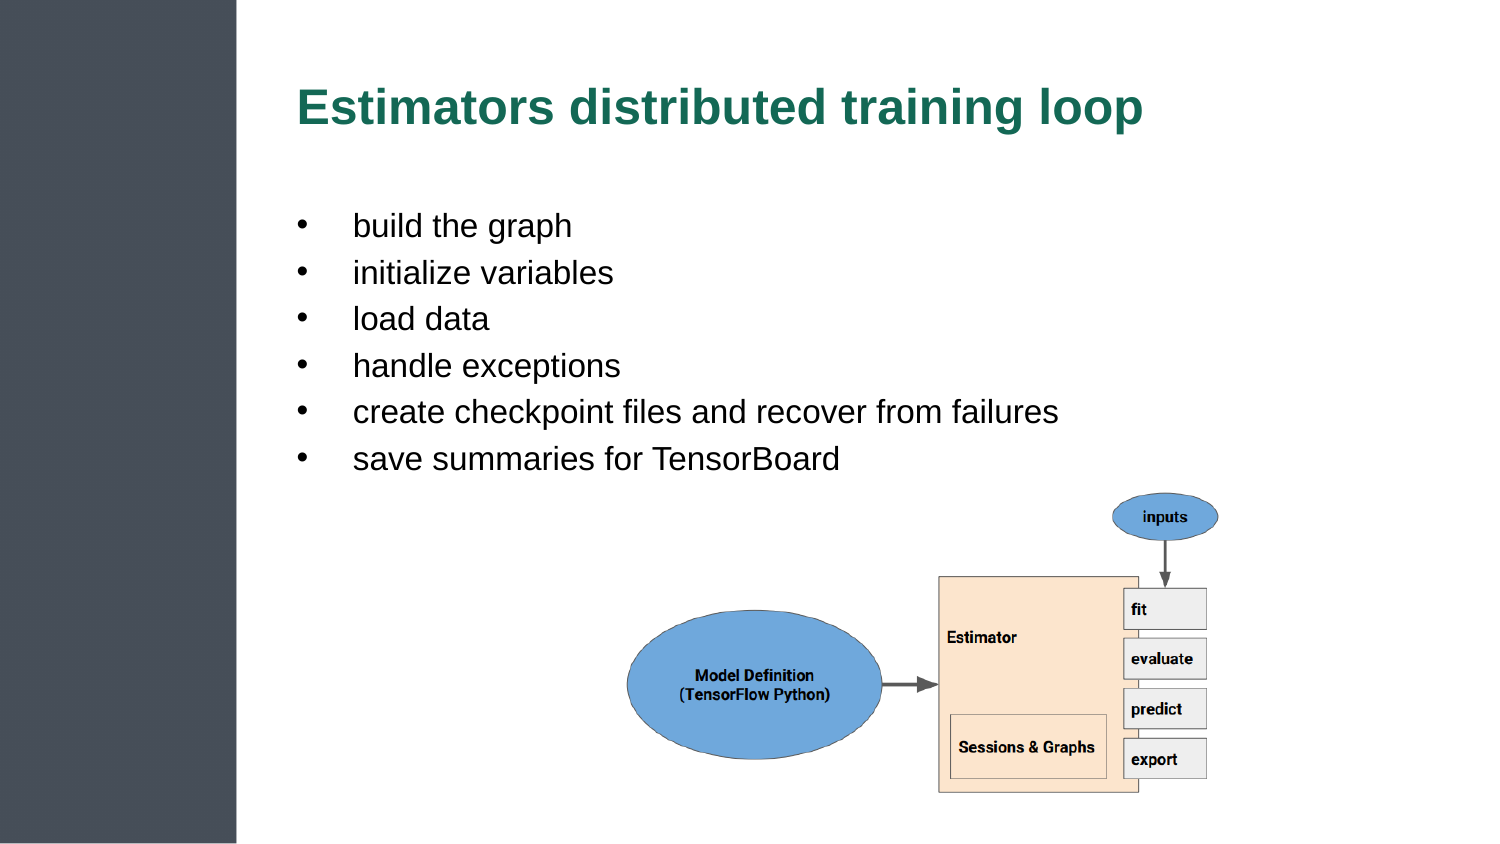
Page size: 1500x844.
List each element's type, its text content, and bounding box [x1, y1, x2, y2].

title Estimators distributed training loop [281, 33, 1425, 175]
picture [0, 0, 1500, 844]
list build the graph initialize variables load data handle exceptions create checkpoint files and recover from failures save summaries for TensorBoard [281, 196, 1425, 798]
